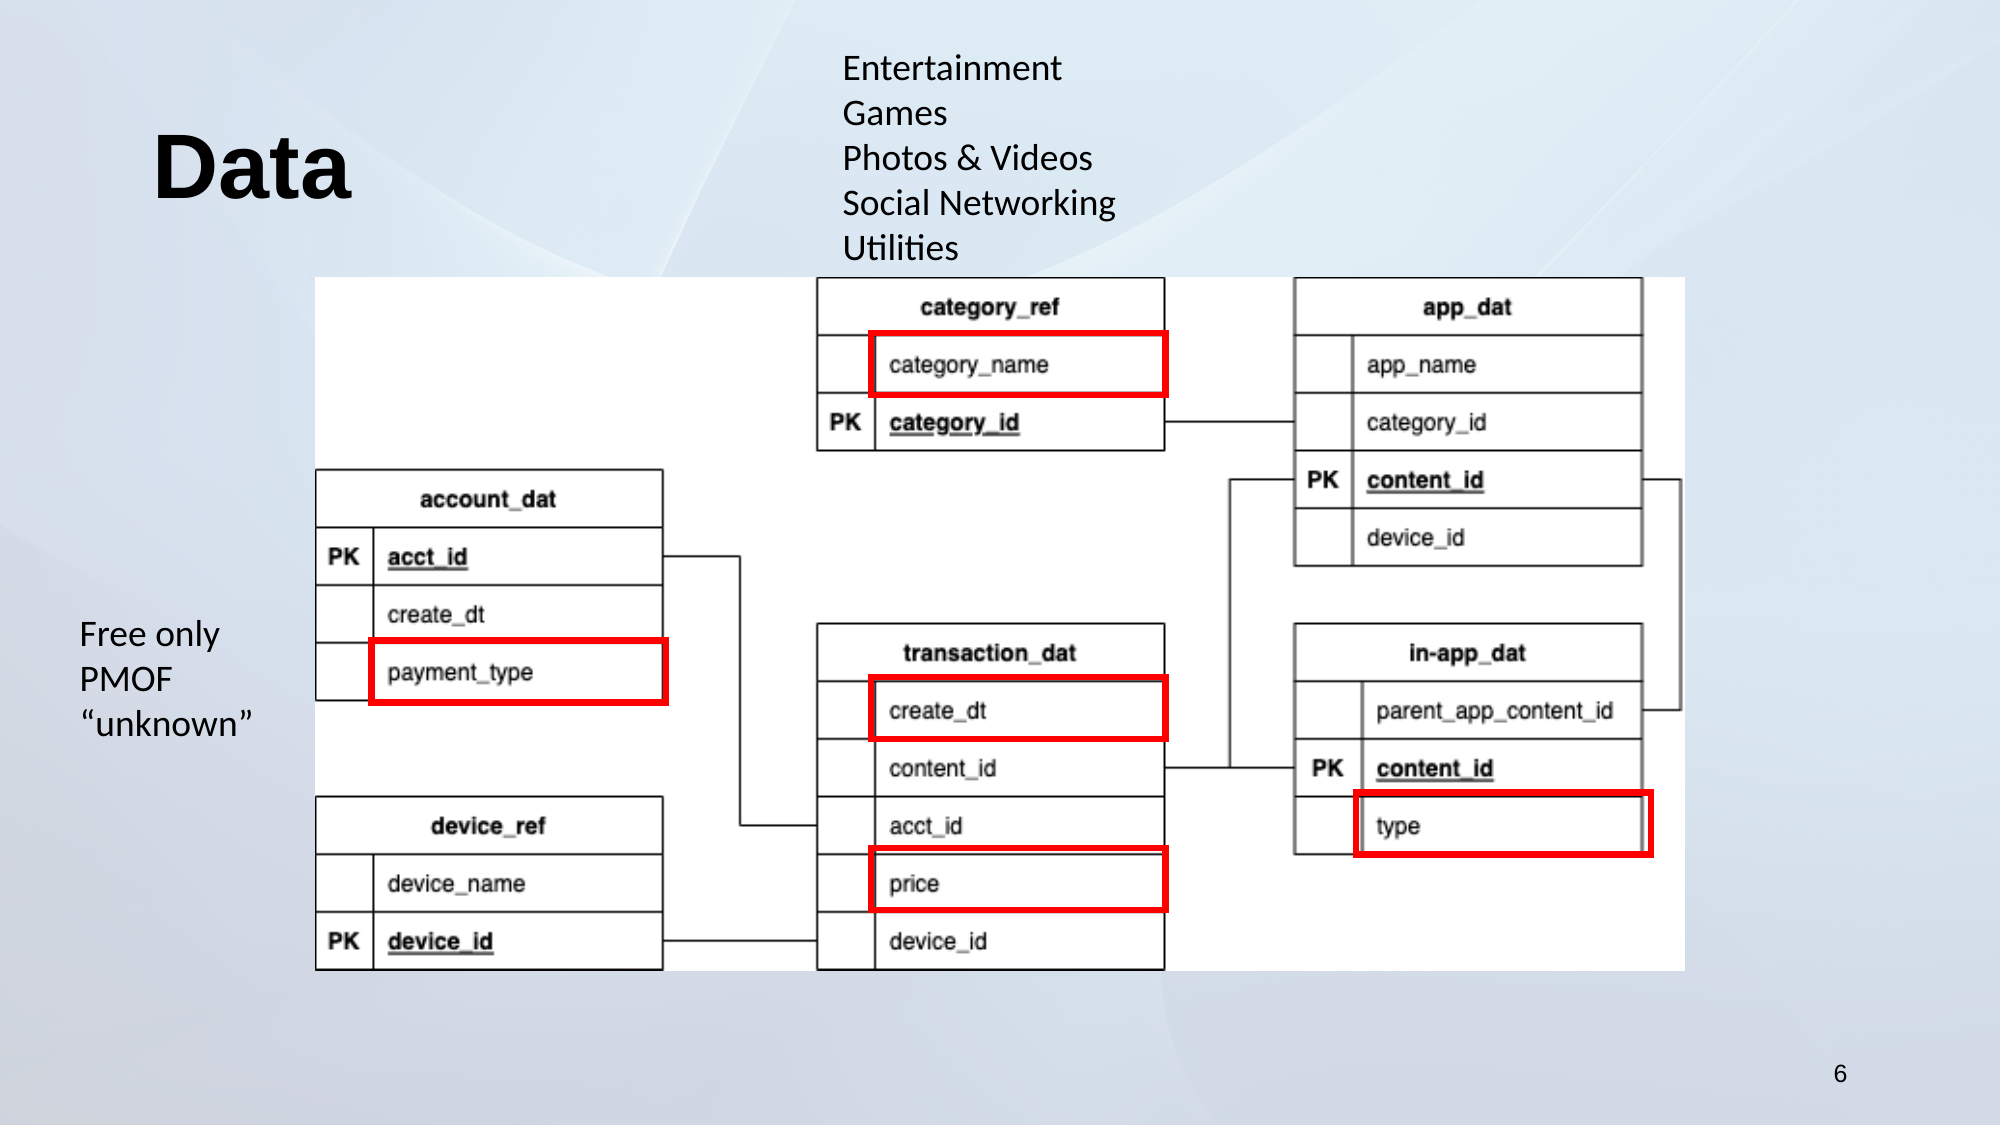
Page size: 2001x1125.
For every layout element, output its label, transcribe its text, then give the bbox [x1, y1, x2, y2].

slide_number 6 [1412, 1042, 1863, 1103]
text_box Free only PMOF “unknown” [64, 601, 269, 751]
text_box Entertainment Games Photos & Videos Social Networking Utilities [827, 35, 1132, 276]
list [315, 277, 1685, 972]
title Data [137, 59, 1863, 278]
